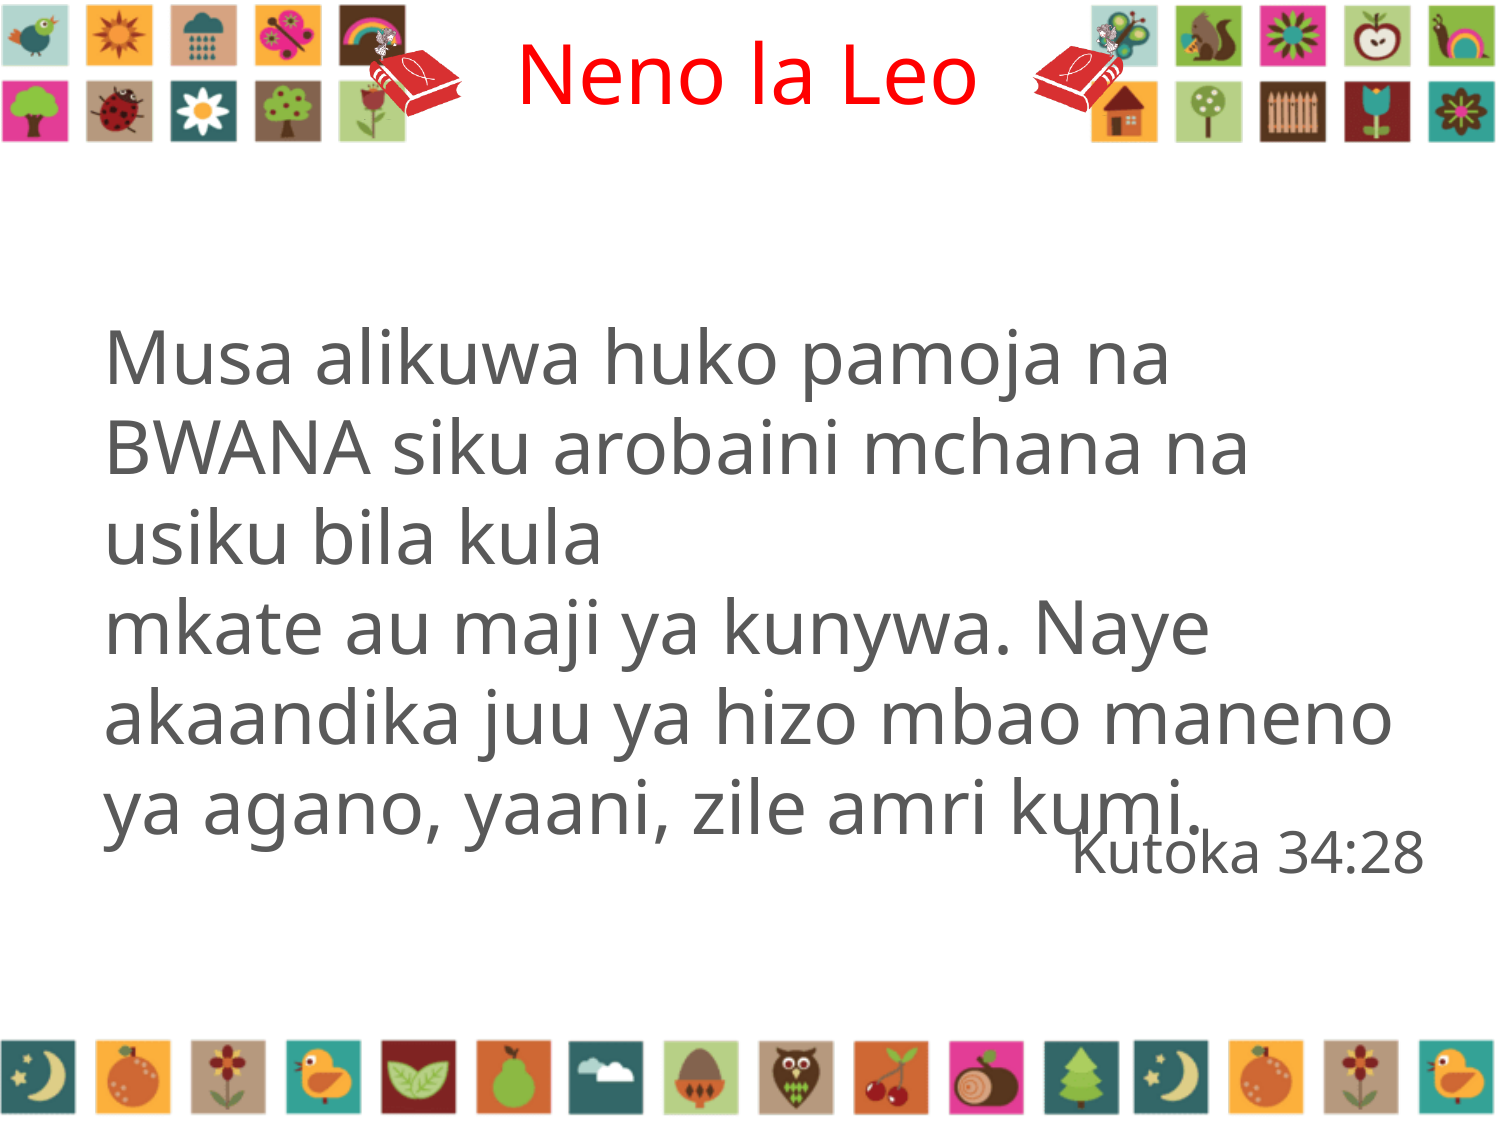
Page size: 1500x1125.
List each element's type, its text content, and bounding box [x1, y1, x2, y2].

text_box Musa alikuwa huko pamoja na BWANA siku arobaini mchana na usiku bila kula mkate au maji ya kunywa. Naye akaandika juu ya hizo mbao maneno ya agano, yaani, zile amri kumi. [88, 302, 1436, 858]
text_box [0, 1028, 1500, 1118]
text_box Neno la Leo [425, 13, 1078, 129]
text_box Kutoka 34:28 [808, 807, 1441, 893]
picture [0, 3, 494, 150]
picture [1001, 3, 1500, 150]
